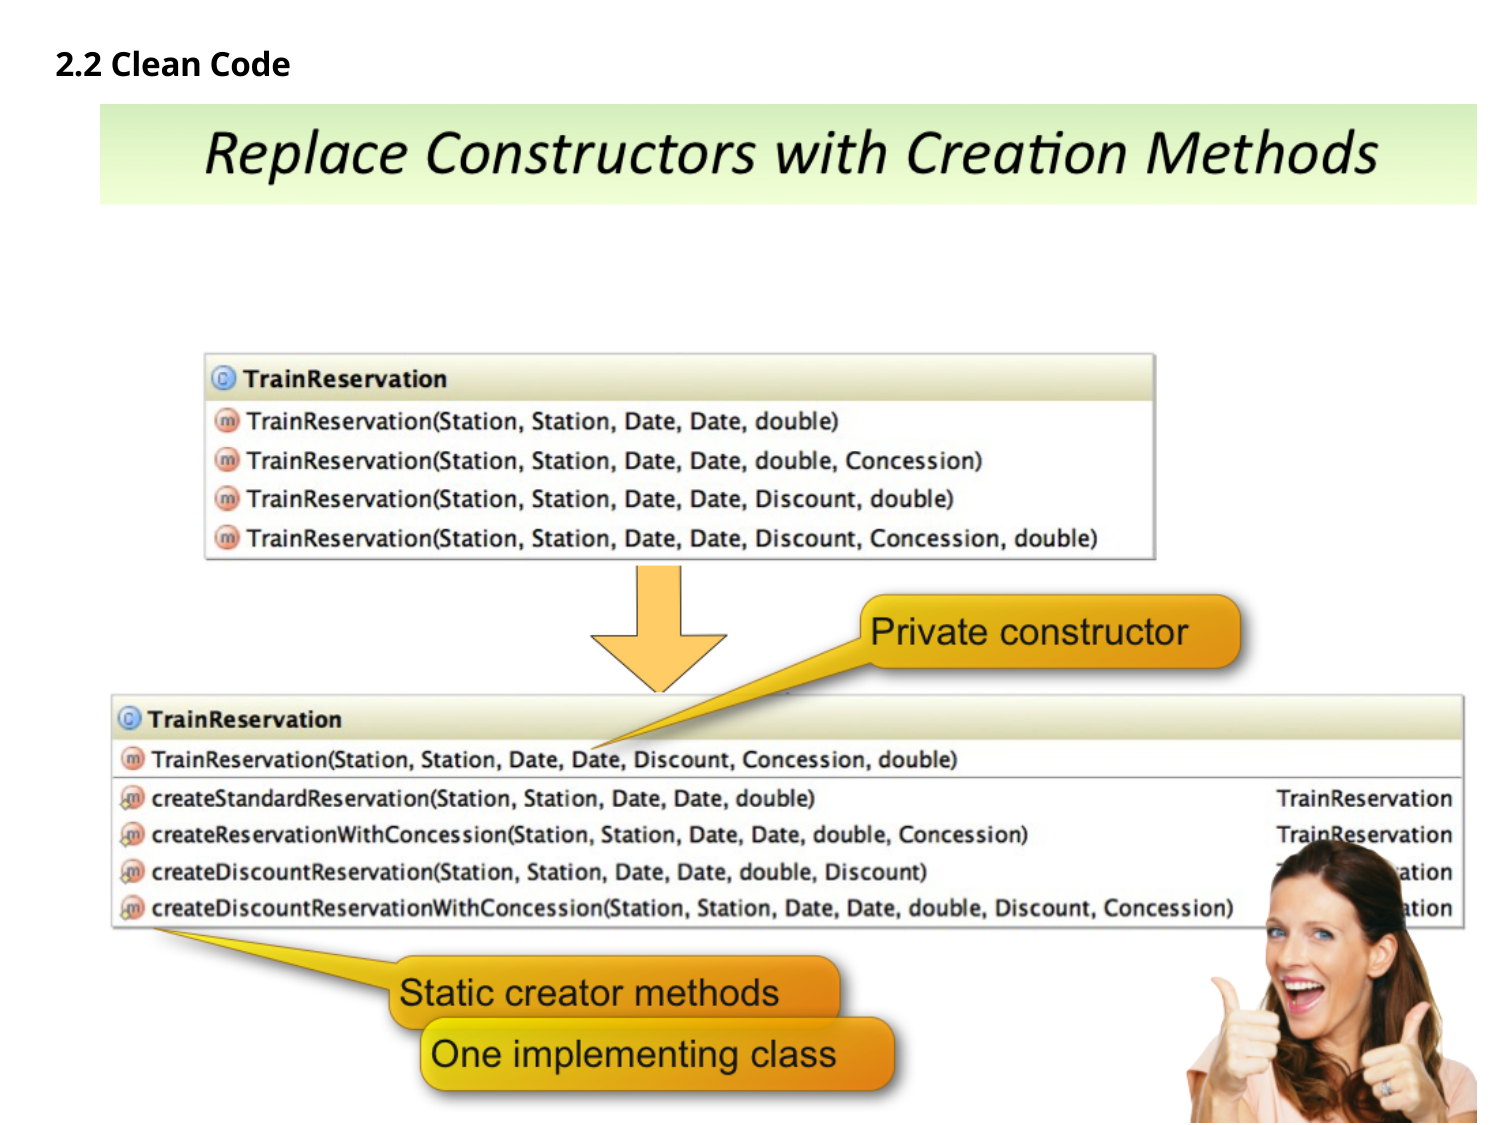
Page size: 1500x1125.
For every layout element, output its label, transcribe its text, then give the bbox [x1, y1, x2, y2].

picture [100, 103, 1477, 1123]
text_box 2.2 Clean Code‏ [40, 27, 1442, 91]
